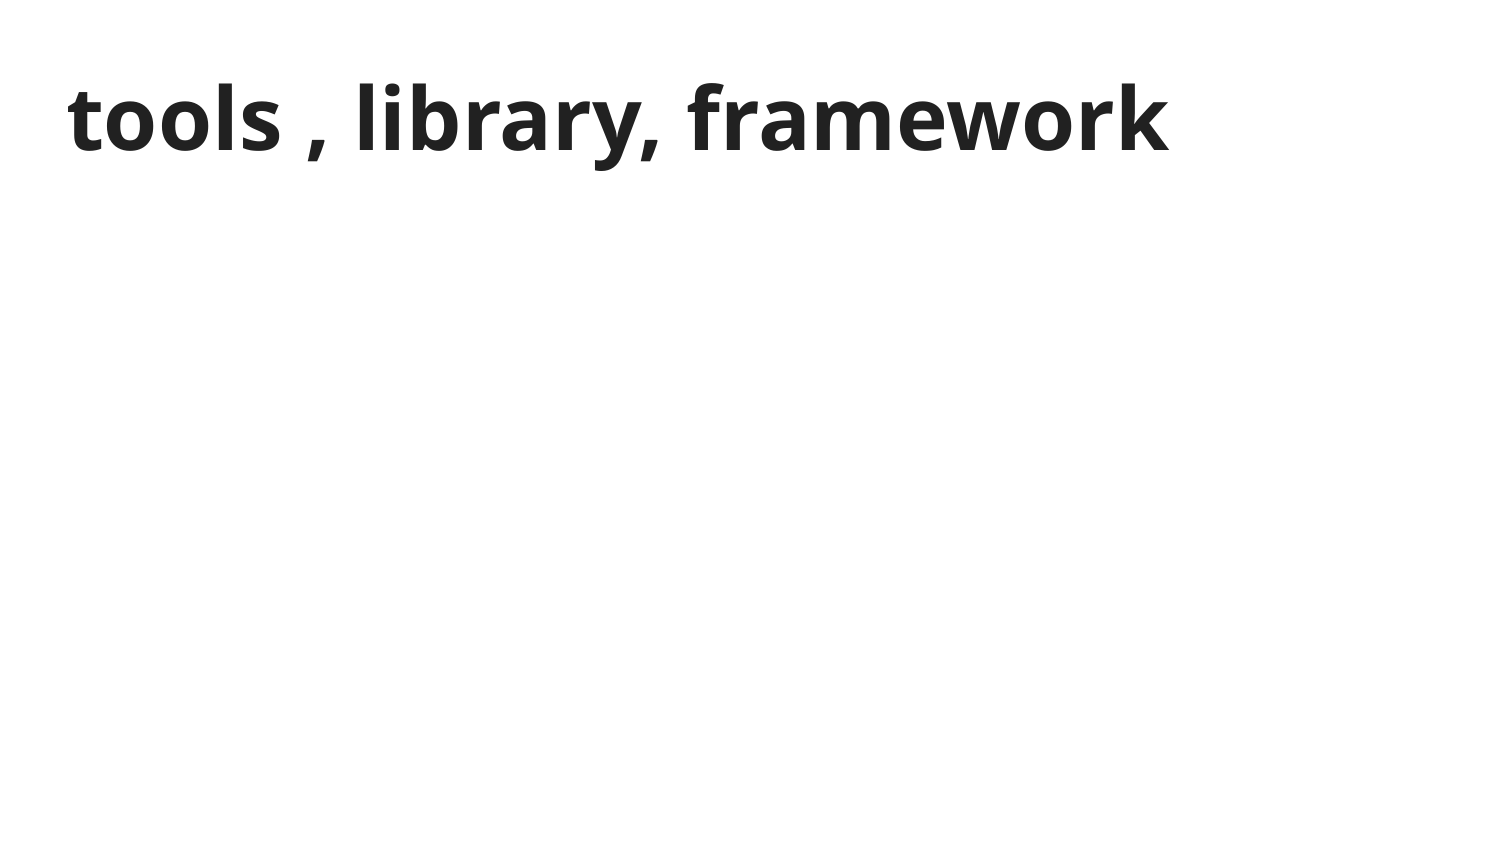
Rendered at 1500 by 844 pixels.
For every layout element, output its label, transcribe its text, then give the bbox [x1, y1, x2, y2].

title tools , library, framework [51, 48, 1449, 180]
